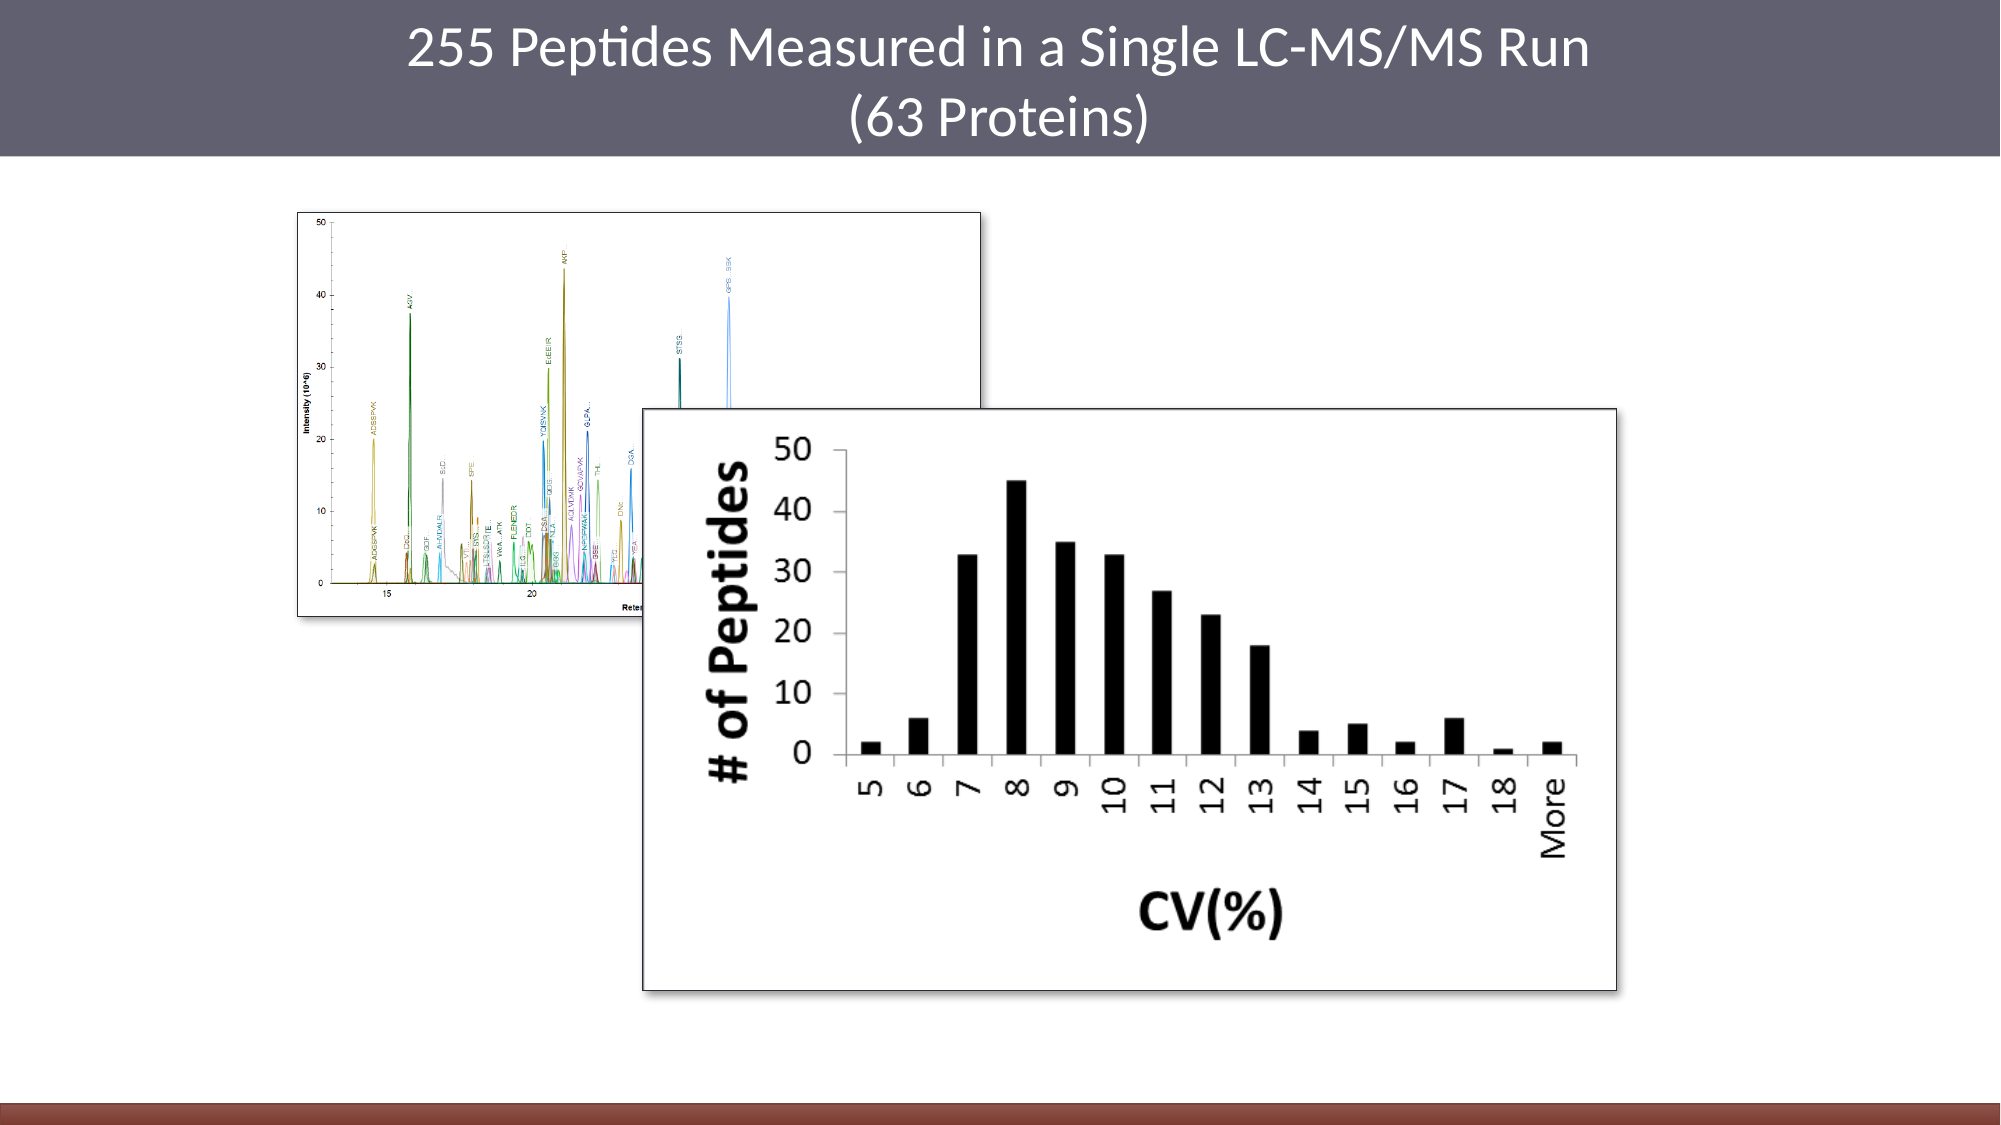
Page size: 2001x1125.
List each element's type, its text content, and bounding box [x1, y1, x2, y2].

title 255 Peptides Measured in a Single LC-MS/MS Run (63 Proteins) [0, 0, 2000, 157]
picture [297, 212, 1617, 992]
